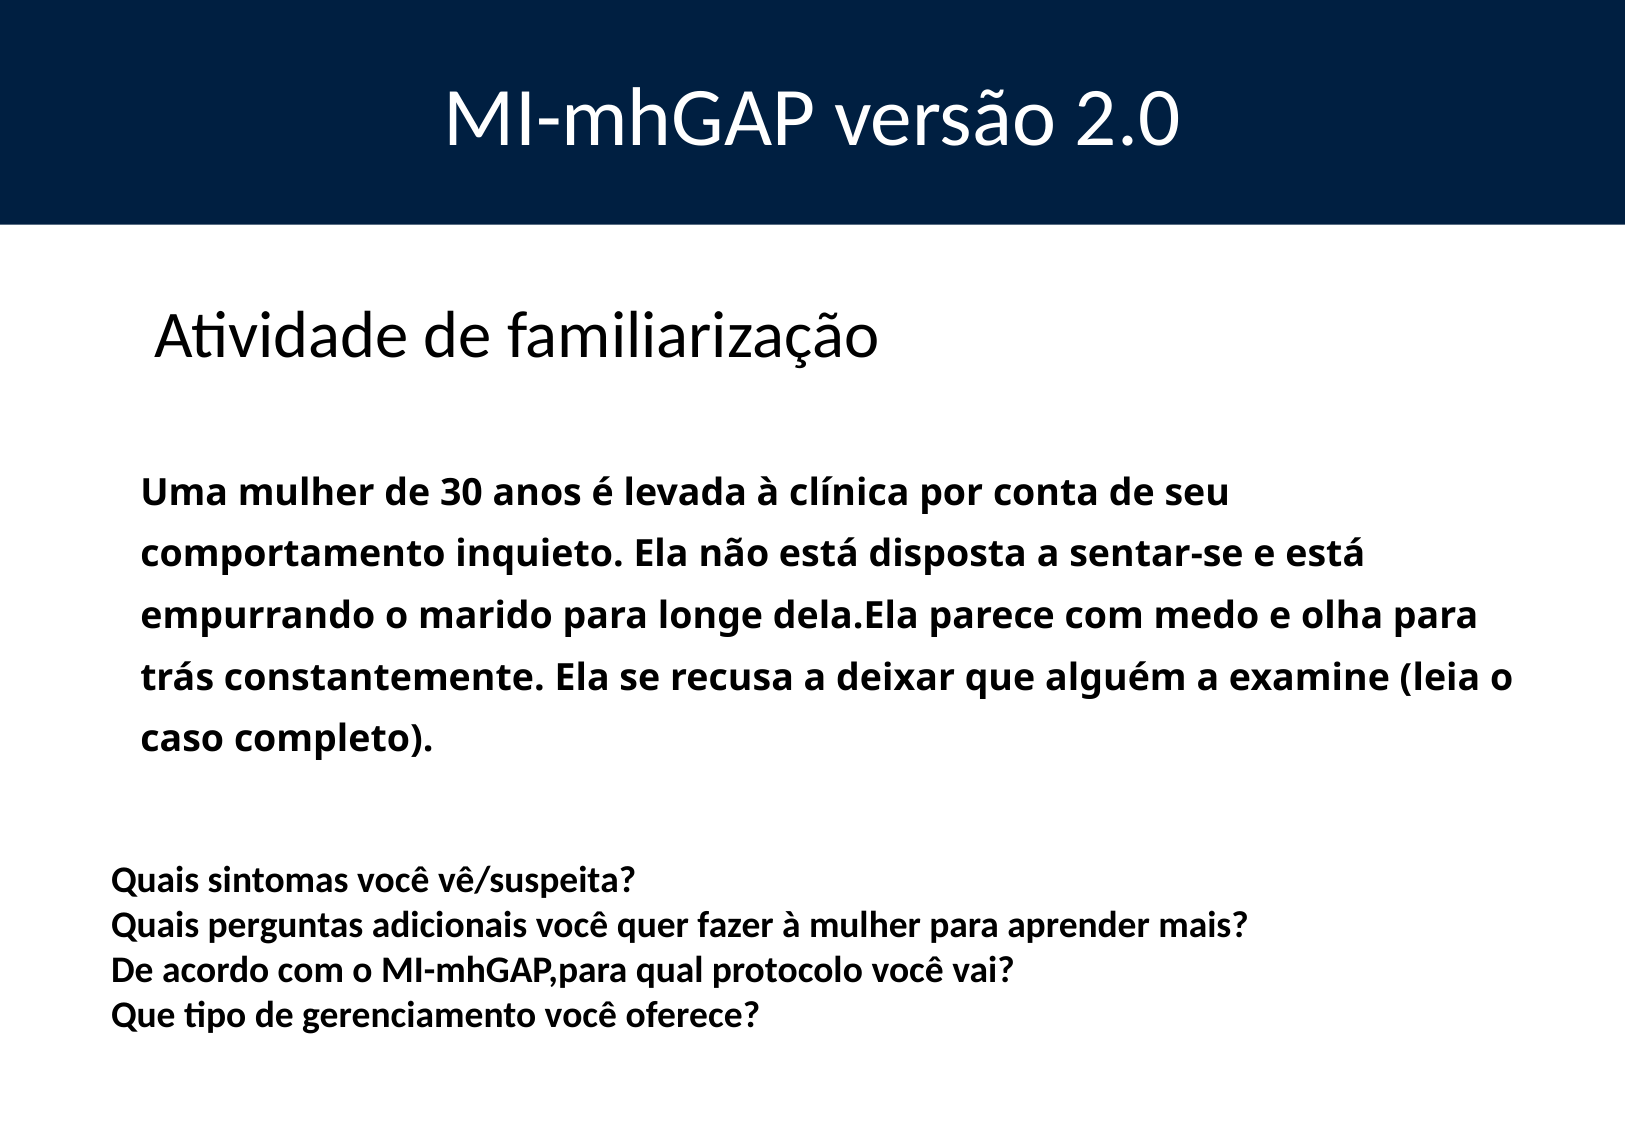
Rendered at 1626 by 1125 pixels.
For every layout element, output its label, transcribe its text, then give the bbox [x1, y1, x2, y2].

title MI-mhGAP versão 2.0 [0, 0, 1625, 225]
list Atividade de familiarização [139, 282, 966, 440]
text_box Uma mulher de 30 anos é levada à clínica por conta de seu comportamento inquieto. Ela não está disposta a sentar-se e está empurrando o marido para longe dela.Ela parece com medo e olha para trás constantemente. Ela se recusa a deixar que alguém a examine (leia o caso completo). Quais sintomas você vê/suspeita? Quais perguntas adicionais você quer fazer à mulher para aprender mais? De acordo com o MI-mhGAP,para qual protocolo você vai? Que tipo de gerenciamento você oferece? [96, 443, 1586, 1125]
